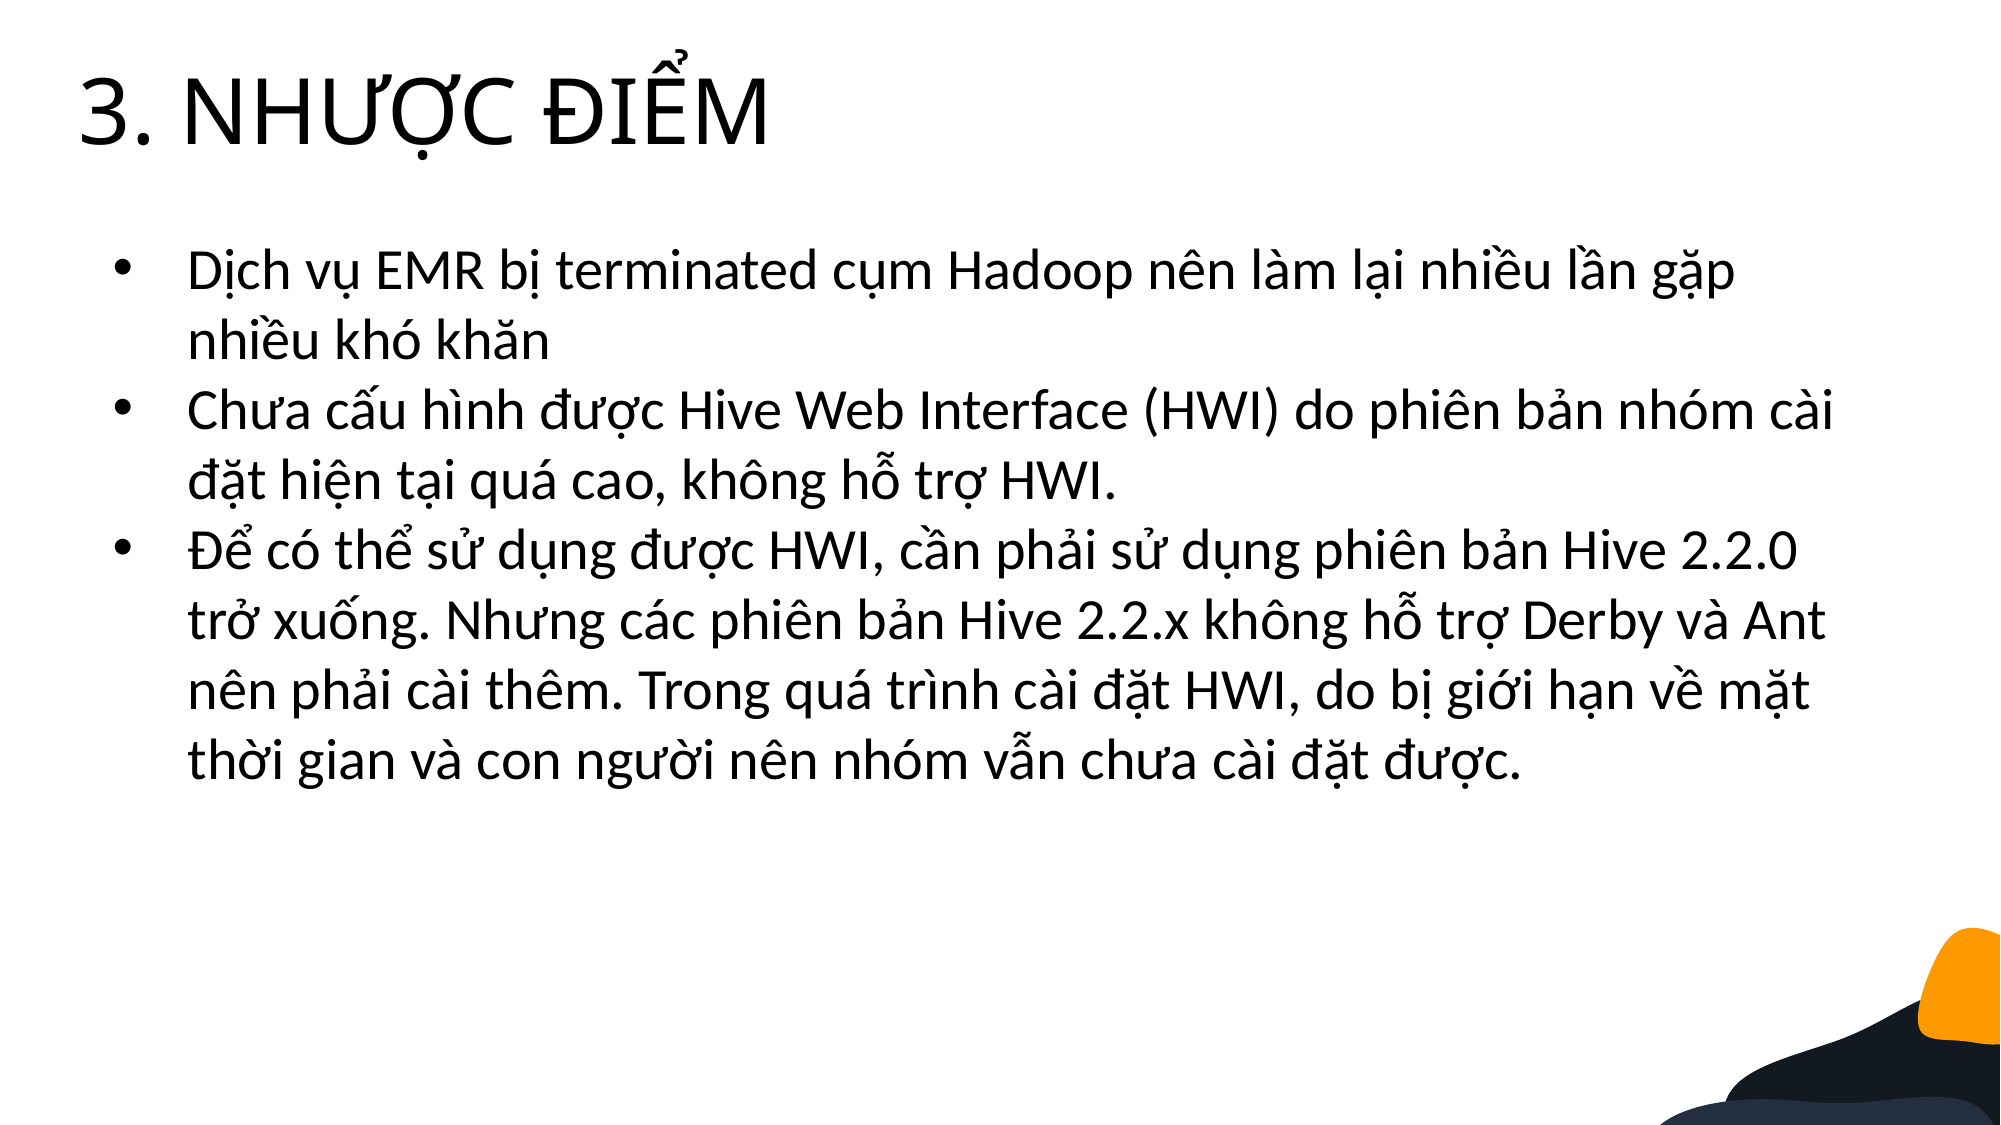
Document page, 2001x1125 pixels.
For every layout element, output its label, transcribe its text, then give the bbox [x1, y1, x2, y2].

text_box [1675, 907, 2000, 1125]
text_box Dịch vụ EMR bị terminated cụm Hadoop nên làm lại nhiều lần gặp nhiều khó khăn Chưa cấu hình được Hive Web Interface (HWI) do phiên bản nhóm cài đặt hiện tại quá cao, không hỗ trợ HWI. Để có thể sử dụng được HWI, cần phải sử dụng phiên bản Hive 2.2.0 trở xuống. Nhưng các phiên bản Hive 2.2.x không hỗ trợ Derby và Ant nên phải cài thêm. Trong quá trình cài đặt HWI, do bị giới hạn về mặt thời gian và con người nên nhóm vẫn chưa cài đặt được. [98, 224, 1893, 799]
text_box 3. NHƯỢC ĐIỂM [64, 45, 789, 170]
